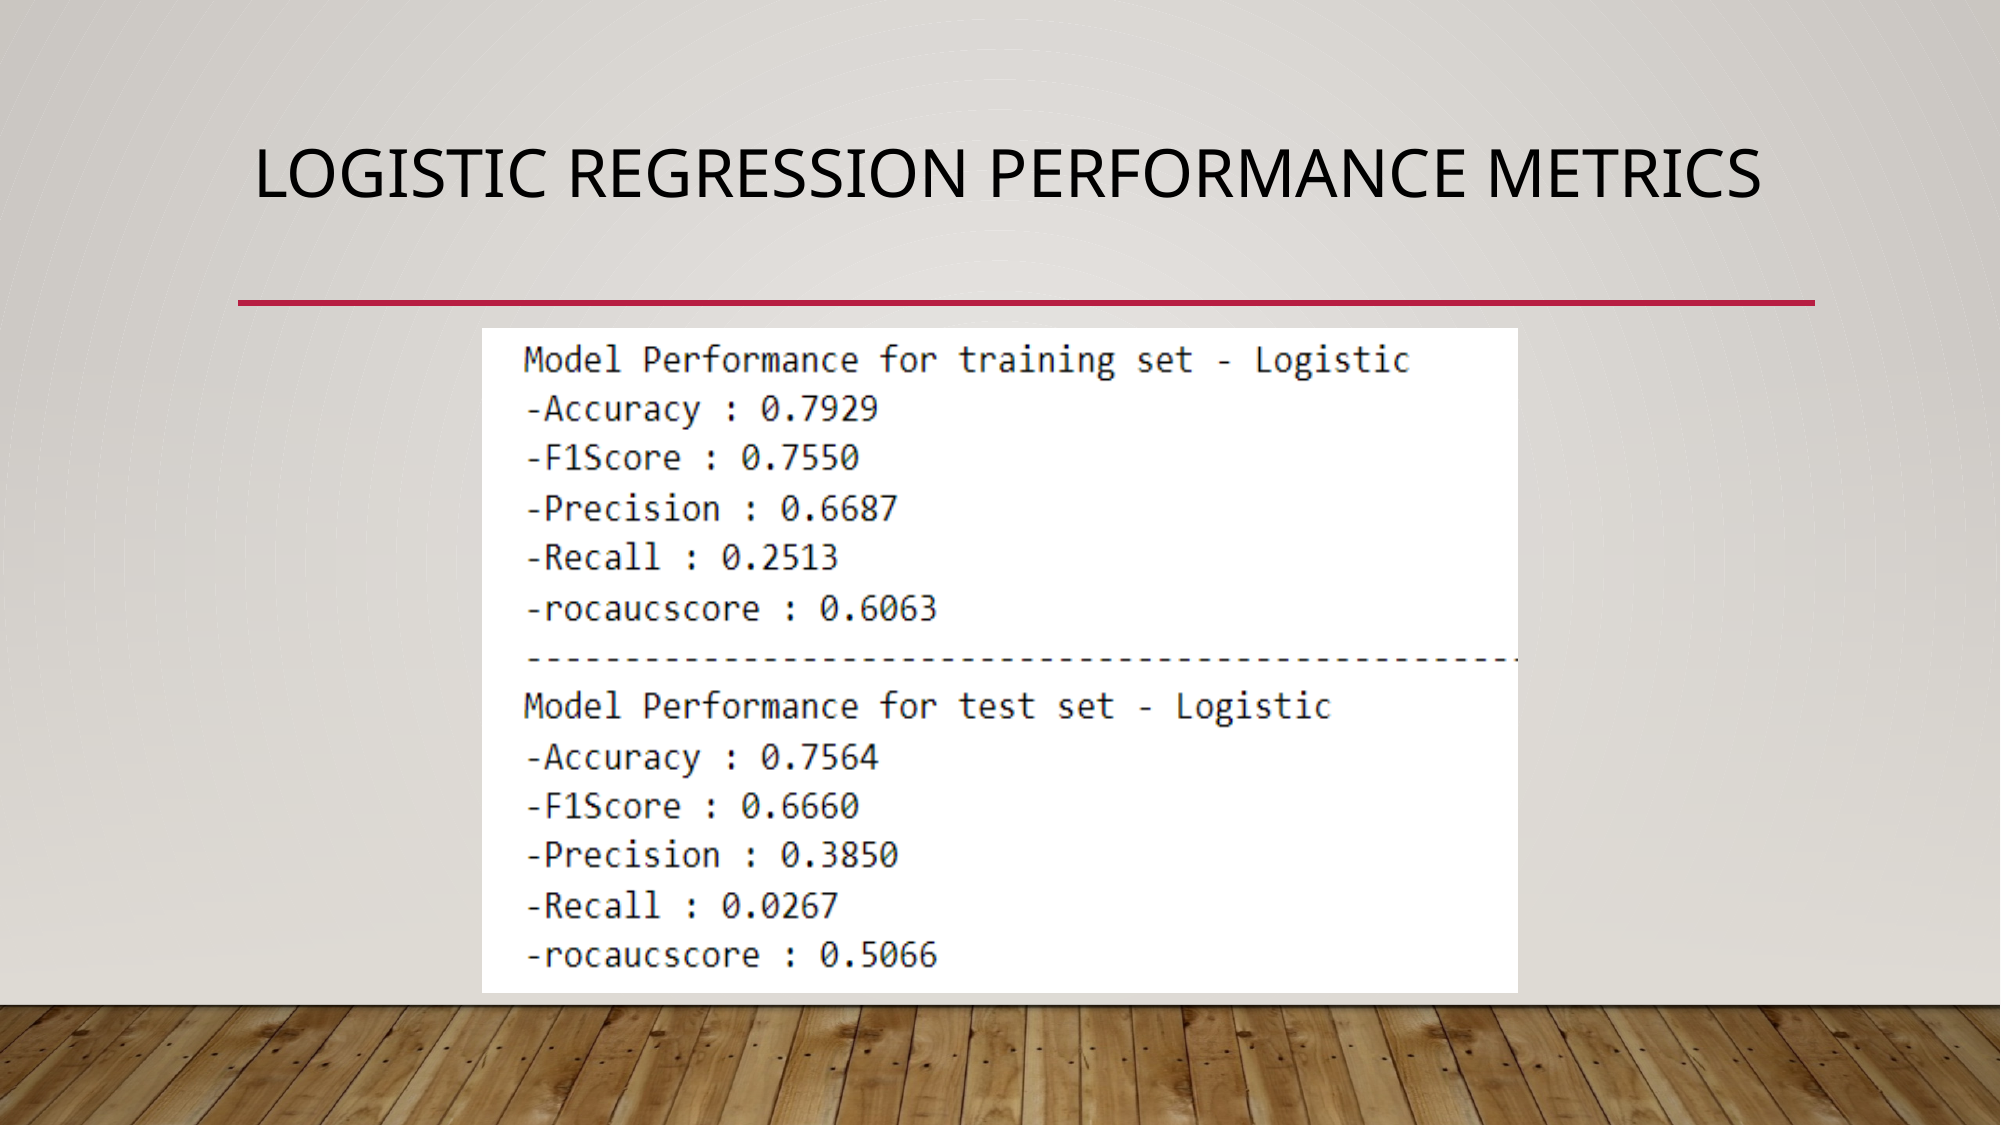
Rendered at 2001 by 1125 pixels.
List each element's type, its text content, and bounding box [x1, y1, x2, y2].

title LOGISTIC REGRESSION performance metrics [238, 131, 1814, 305]
picture [0, 1005, 2000, 1125]
picture [482, 328, 1518, 994]
